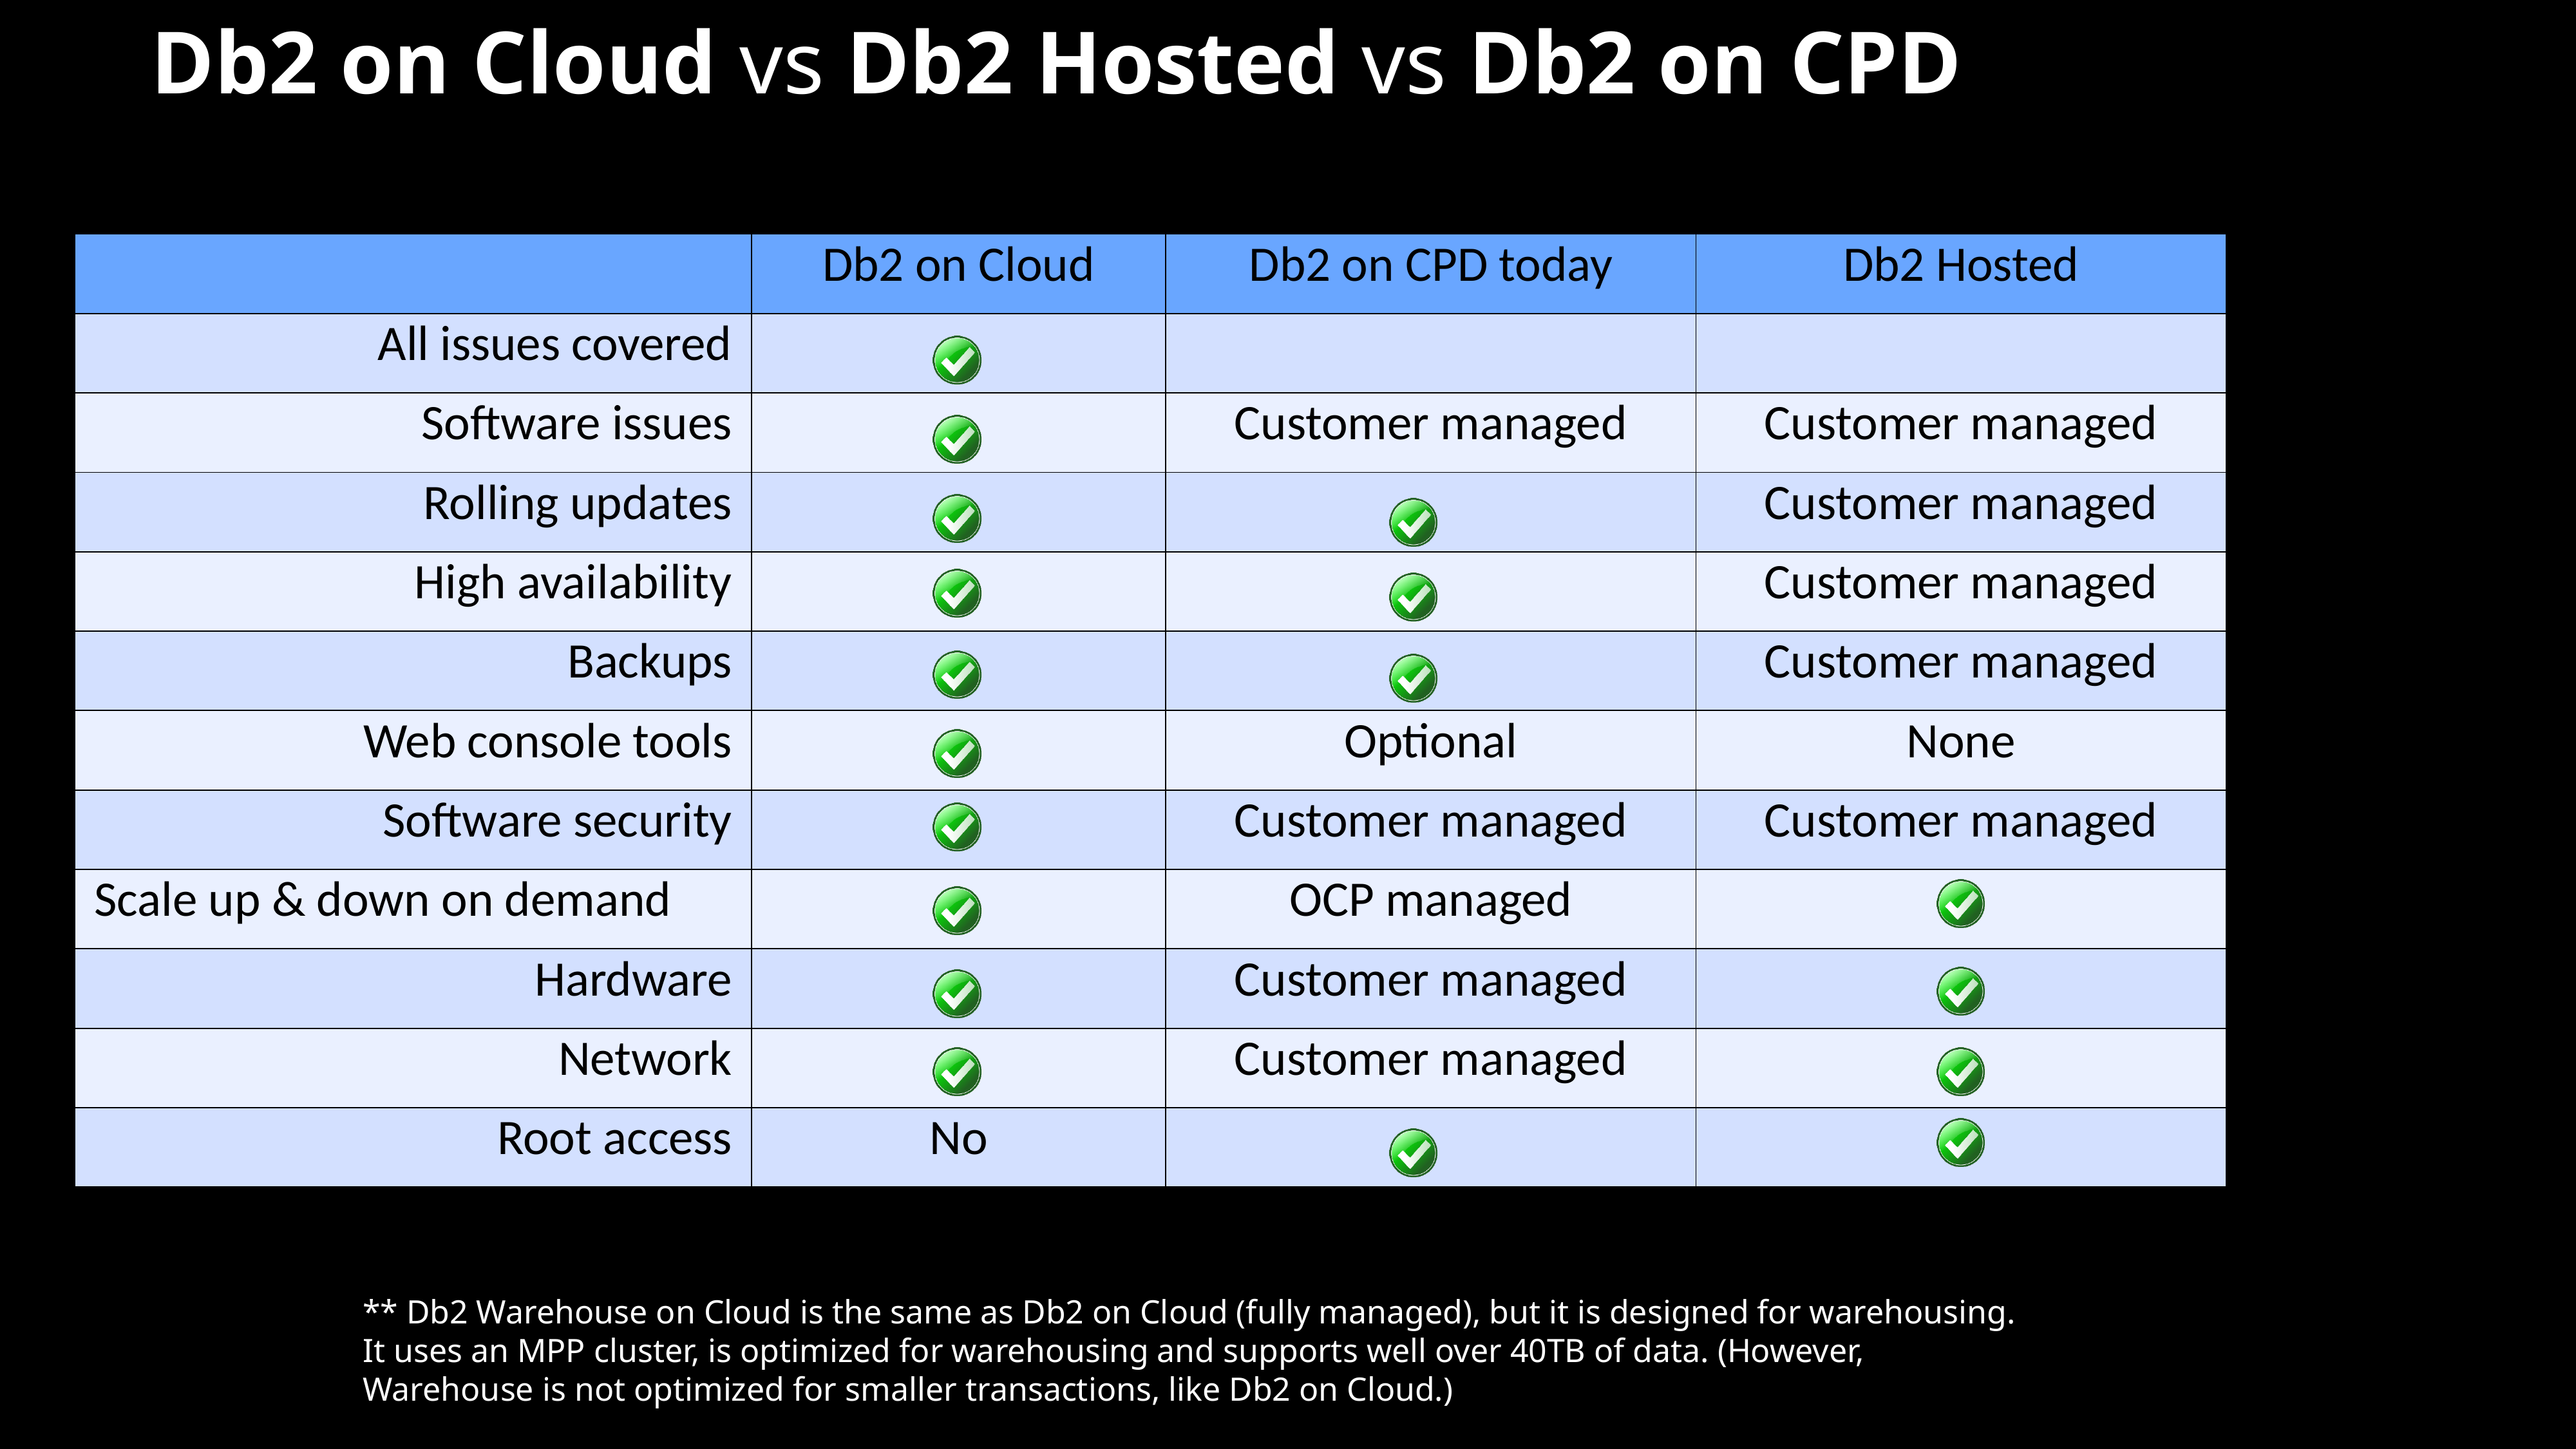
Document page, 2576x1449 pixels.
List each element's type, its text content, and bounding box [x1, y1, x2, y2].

table_cell [1696, 870, 2226, 948]
table_cell [1166, 632, 1696, 710]
picture [933, 969, 982, 1019]
table_header [75, 234, 751, 313]
table_cell [1696, 1029, 2226, 1107]
picture [933, 336, 982, 385]
picture [1936, 1047, 1985, 1096]
picture [1936, 1118, 1985, 1167]
table_cell [752, 473, 1165, 551]
table_cell [1696, 314, 2226, 392]
table_cell Customer managed [1696, 791, 2226, 869]
table_cell None [1696, 711, 2226, 790]
table_cell Customer managed [1696, 473, 2226, 551]
table_cell Scale up & down on demand [75, 870, 751, 948]
table_cell Web console tools [75, 711, 751, 790]
table_cell [752, 949, 1165, 1028]
table_header Db2 Hosted [1696, 234, 2226, 313]
table_header Db2 on CPD today [1166, 234, 1696, 313]
table_cell [752, 870, 1165, 948]
table_cell OCP managed [1166, 870, 1696, 948]
table_cell [1696, 949, 2226, 1028]
table_cell Customer managed [1696, 553, 2226, 630]
title Db2 on Cloud vs Db2 Hosted vs Db2 on CPD [151, 19, 2412, 155]
picture [1388, 1128, 1438, 1177]
table_cell [752, 632, 1165, 710]
table_cell Software issues [75, 393, 751, 472]
picture [1388, 654, 1438, 703]
table_cell Root access [75, 1108, 751, 1186]
picture [1936, 879, 1985, 928]
table_cell Rolling updates [75, 473, 751, 551]
picture [1388, 498, 1438, 547]
picture [933, 729, 982, 778]
table_cell Customer managed [1166, 949, 1696, 1028]
picture [1388, 573, 1438, 621]
picture [933, 802, 982, 851]
table_cell Optional [1166, 711, 1696, 790]
picture [933, 415, 982, 464]
table_cell Hardware [75, 949, 751, 1028]
picture [933, 650, 982, 699]
table_cell High availability [75, 553, 751, 630]
table_cell [1696, 1108, 2226, 1186]
table_cell Software security [75, 791, 751, 869]
table_cell All issues covered [75, 314, 751, 392]
table_cell Customer managed [1166, 1029, 1696, 1107]
table_cell Customer managed [1696, 393, 2226, 472]
table_cell Backups [75, 632, 751, 710]
table_header Db2 on Cloud [752, 234, 1165, 313]
table_cell [752, 553, 1165, 630]
table_cell No [752, 1108, 1165, 1186]
table_cell Customer managed [1696, 632, 2226, 710]
table_cell [1166, 473, 1696, 551]
text_box ** Db2 Warehouse on Cloud is the same as Db2 on Cloud (fully managed), but it is designed for warehousing. It uses an MPP cluster, is optimized for warehousing and supports well over 40TB of data. (However, Warehouse is not optimized for smaller transactions, like Db2 on Cloud.) [353, 1286, 2036, 1412]
table_cell [1166, 1108, 1696, 1186]
table_cell [752, 791, 1165, 869]
picture [933, 494, 982, 544]
table_cell Customer managed [1166, 791, 1696, 869]
table_cell [752, 1029, 1165, 1107]
picture [933, 569, 982, 618]
picture [933, 1047, 982, 1096]
table_cell [1166, 553, 1696, 630]
picture [933, 886, 982, 935]
table_cell Customer managed [1166, 393, 1696, 472]
table_cell [1166, 314, 1696, 392]
table_cell [752, 711, 1165, 790]
picture [1936, 967, 1985, 1016]
table_cell Network [75, 1029, 751, 1107]
table_cell [752, 393, 1165, 472]
table_cell [752, 314, 1165, 392]
